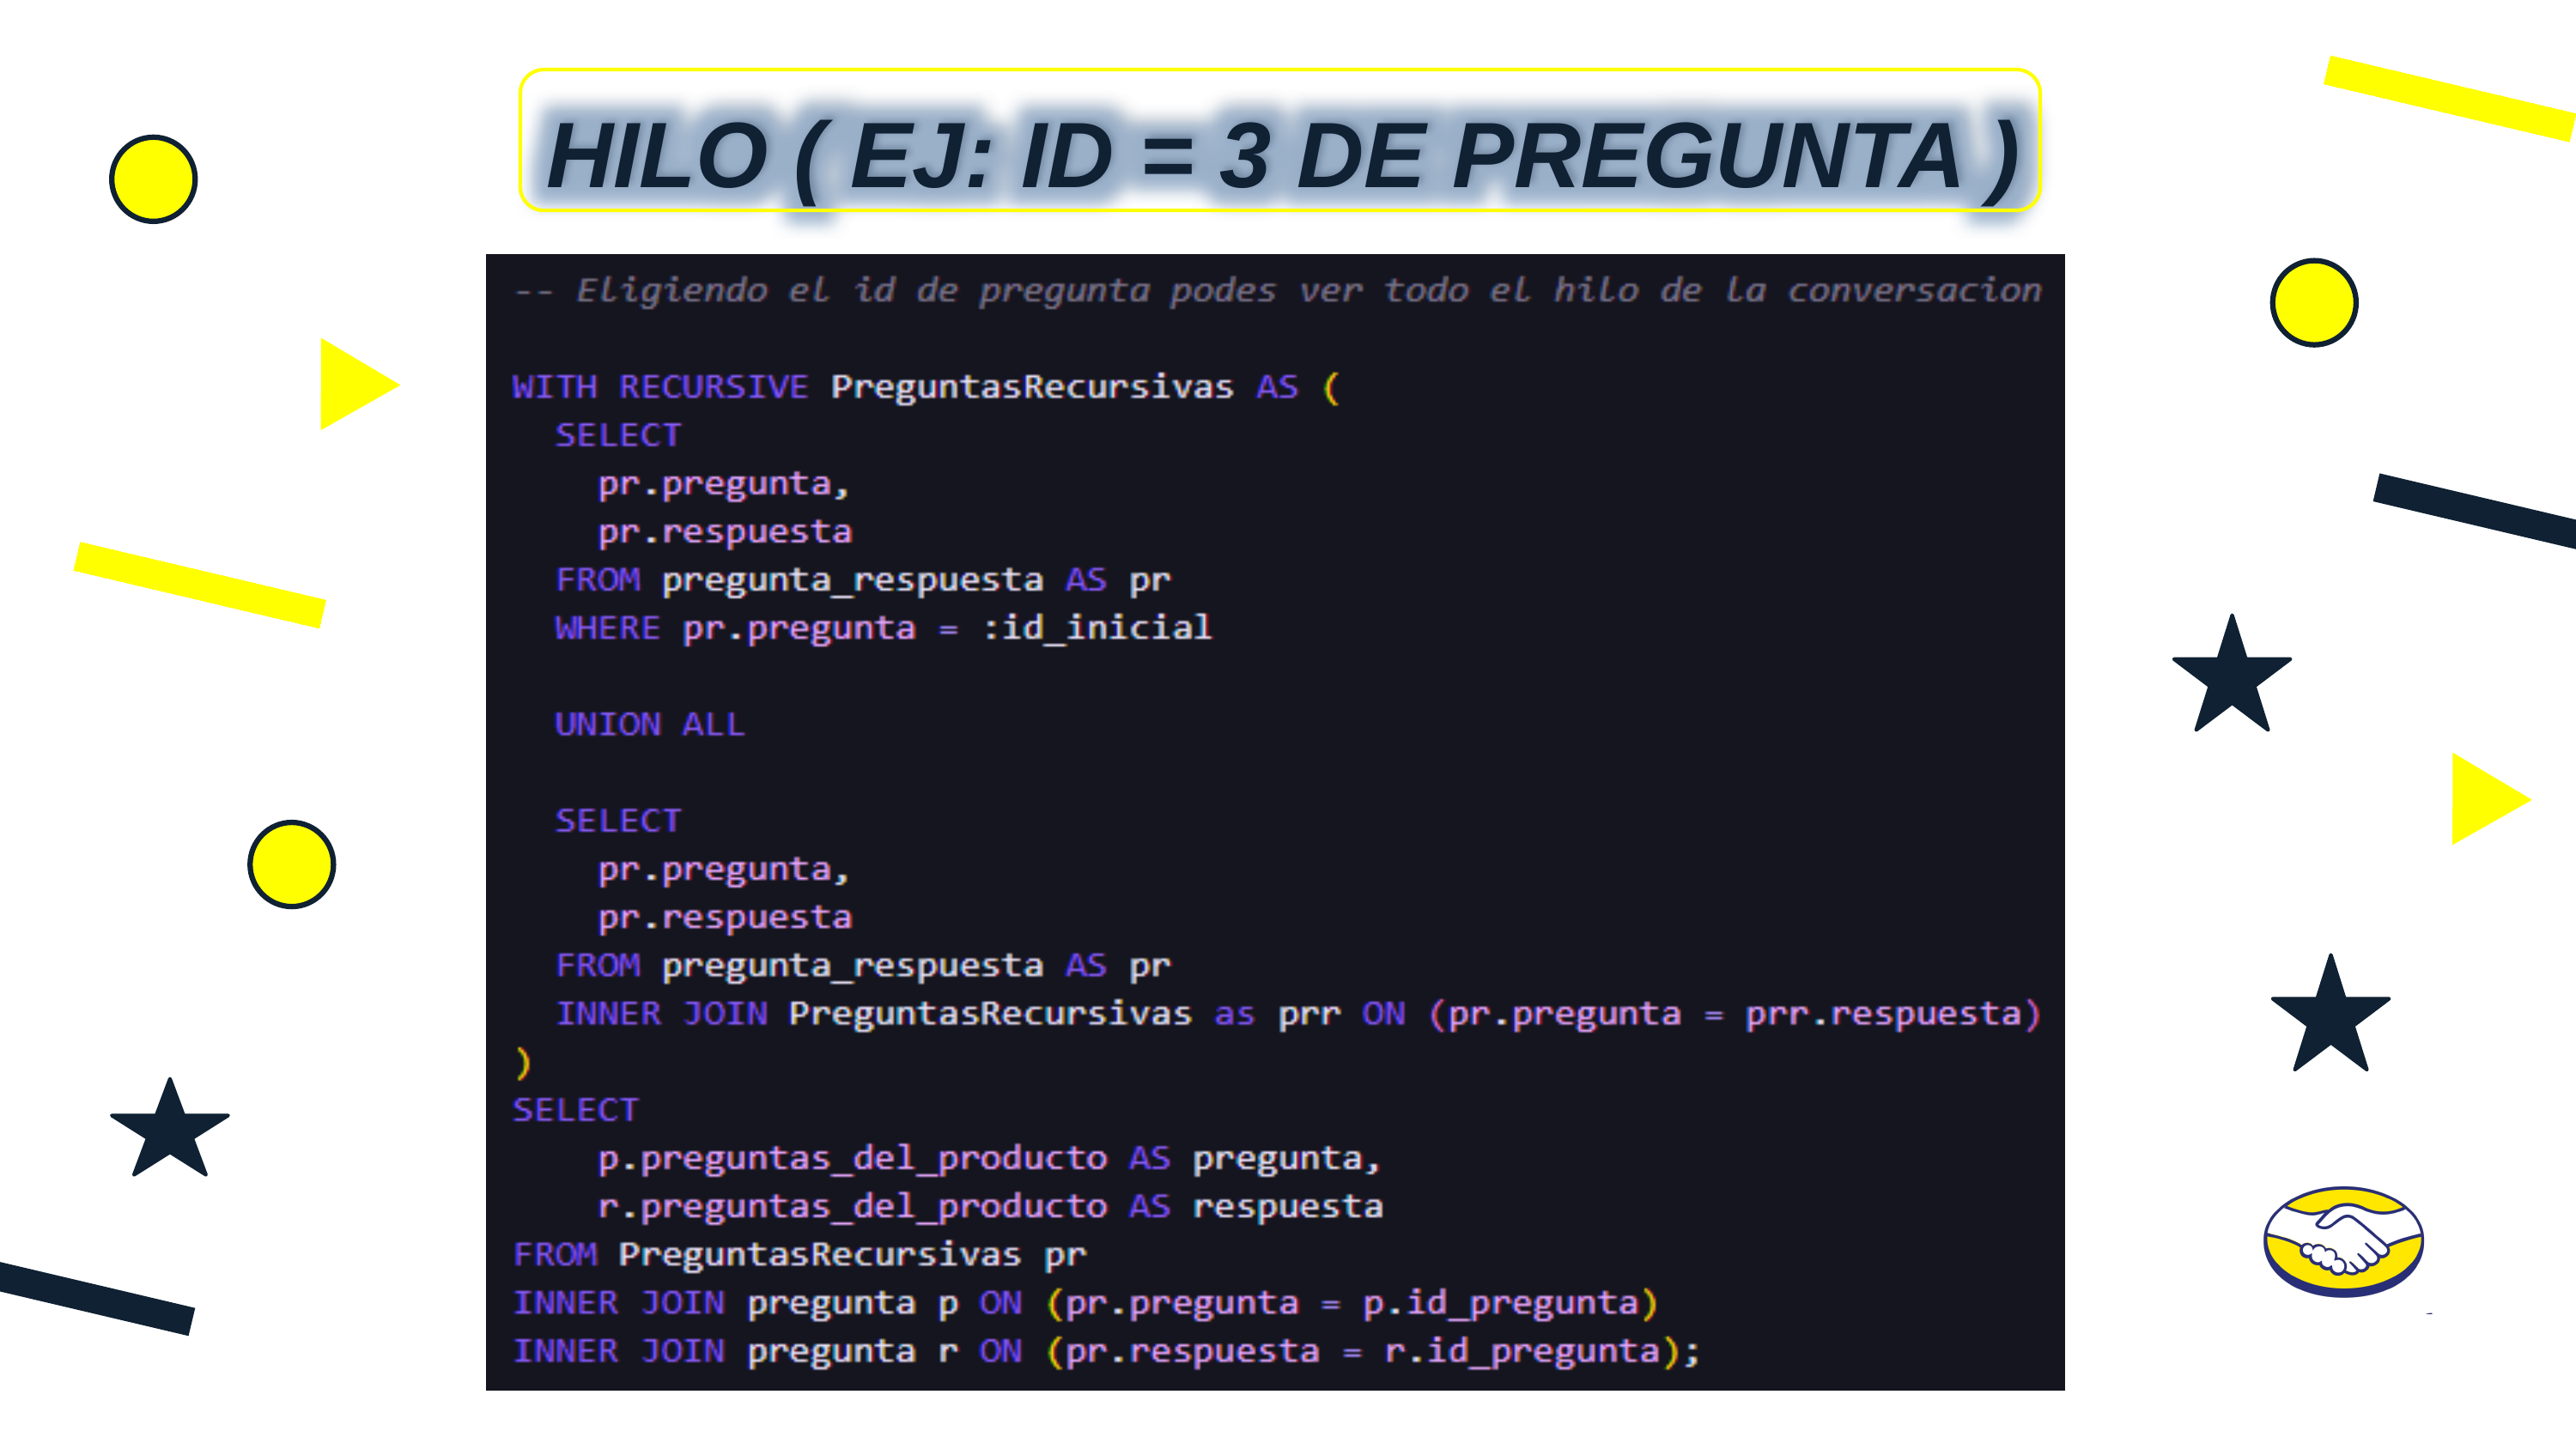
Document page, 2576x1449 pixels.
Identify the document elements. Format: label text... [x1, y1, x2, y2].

text_box [2324, 56, 2576, 142]
picture [2217, 1186, 2470, 1314]
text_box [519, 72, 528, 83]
text_box [2172, 613, 2293, 732]
text_box [110, 1076, 230, 1177]
text_box [320, 337, 401, 431]
text_box HILO ( EJ: ID = 3 DE PREGUNTA ) [2032, 72, 2047, 207]
text_box [2272, 260, 2356, 345]
picture [486, 254, 2065, 1391]
text_box [518, 67, 2043, 213]
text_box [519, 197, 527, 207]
text_box [250, 822, 334, 907]
text_box [2452, 752, 2532, 846]
text_box [0, 1262, 196, 1337]
text_box [2372, 473, 2576, 549]
text_box [112, 136, 196, 221]
text_box [2270, 953, 2391, 1071]
text_box [73, 542, 326, 628]
